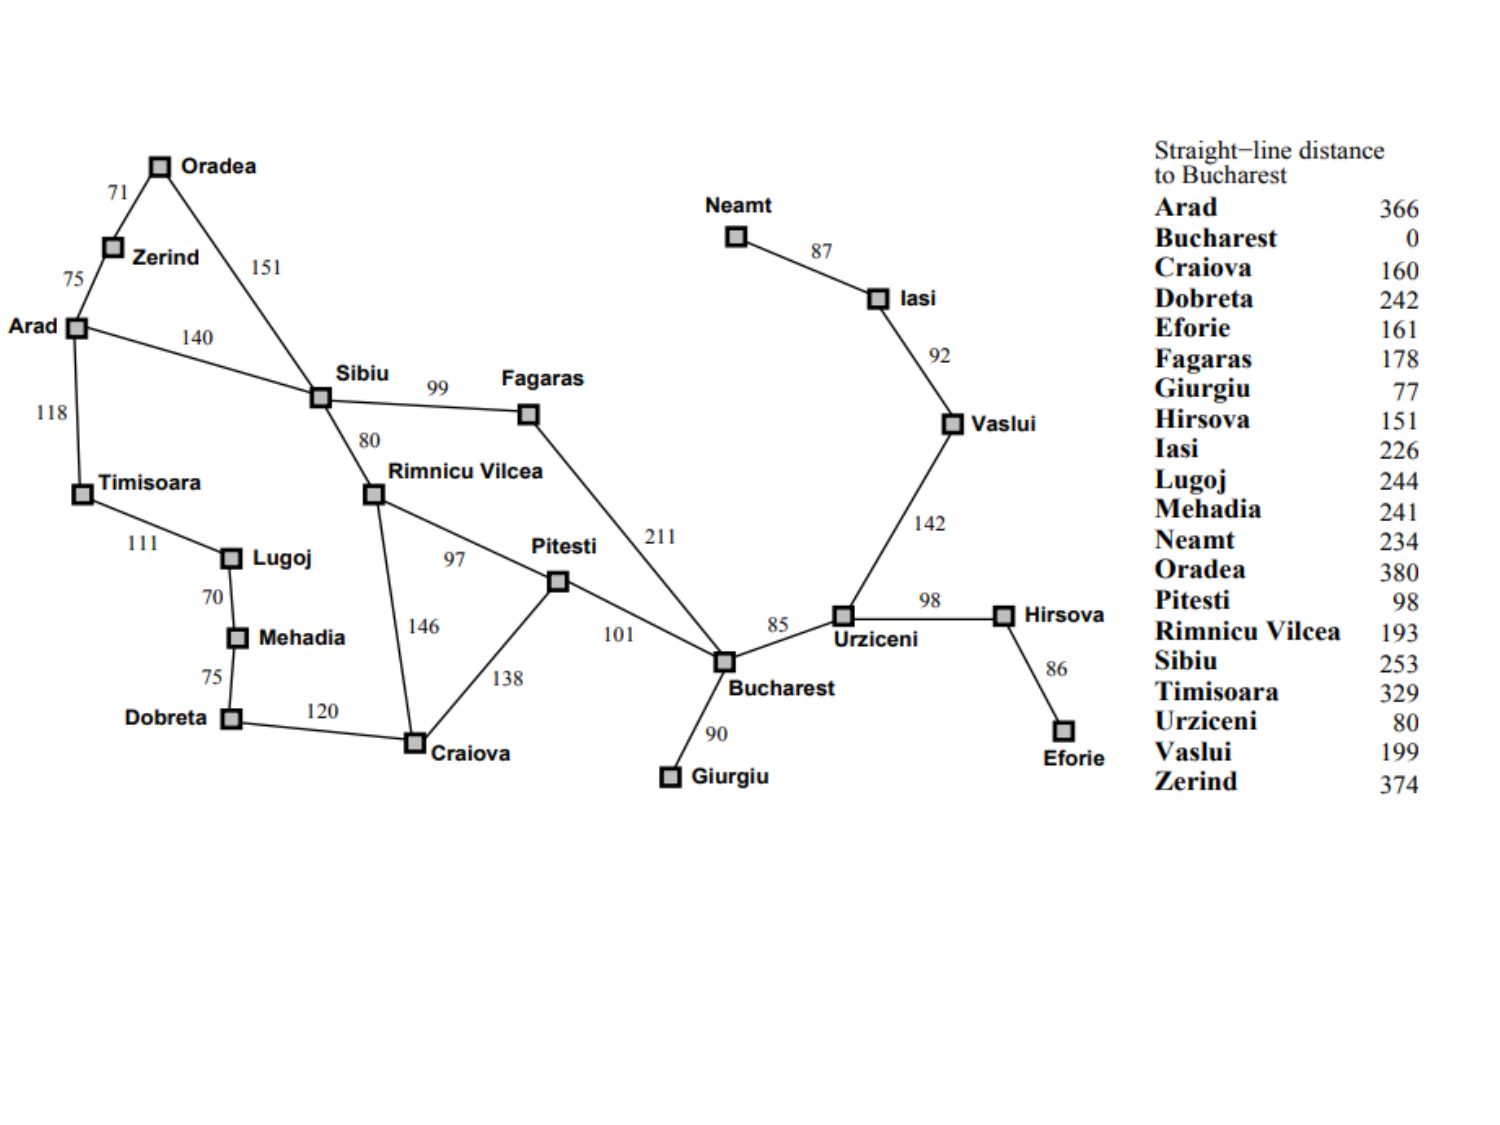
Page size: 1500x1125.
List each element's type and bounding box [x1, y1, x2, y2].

picture [0, 0, 1438, 818]
